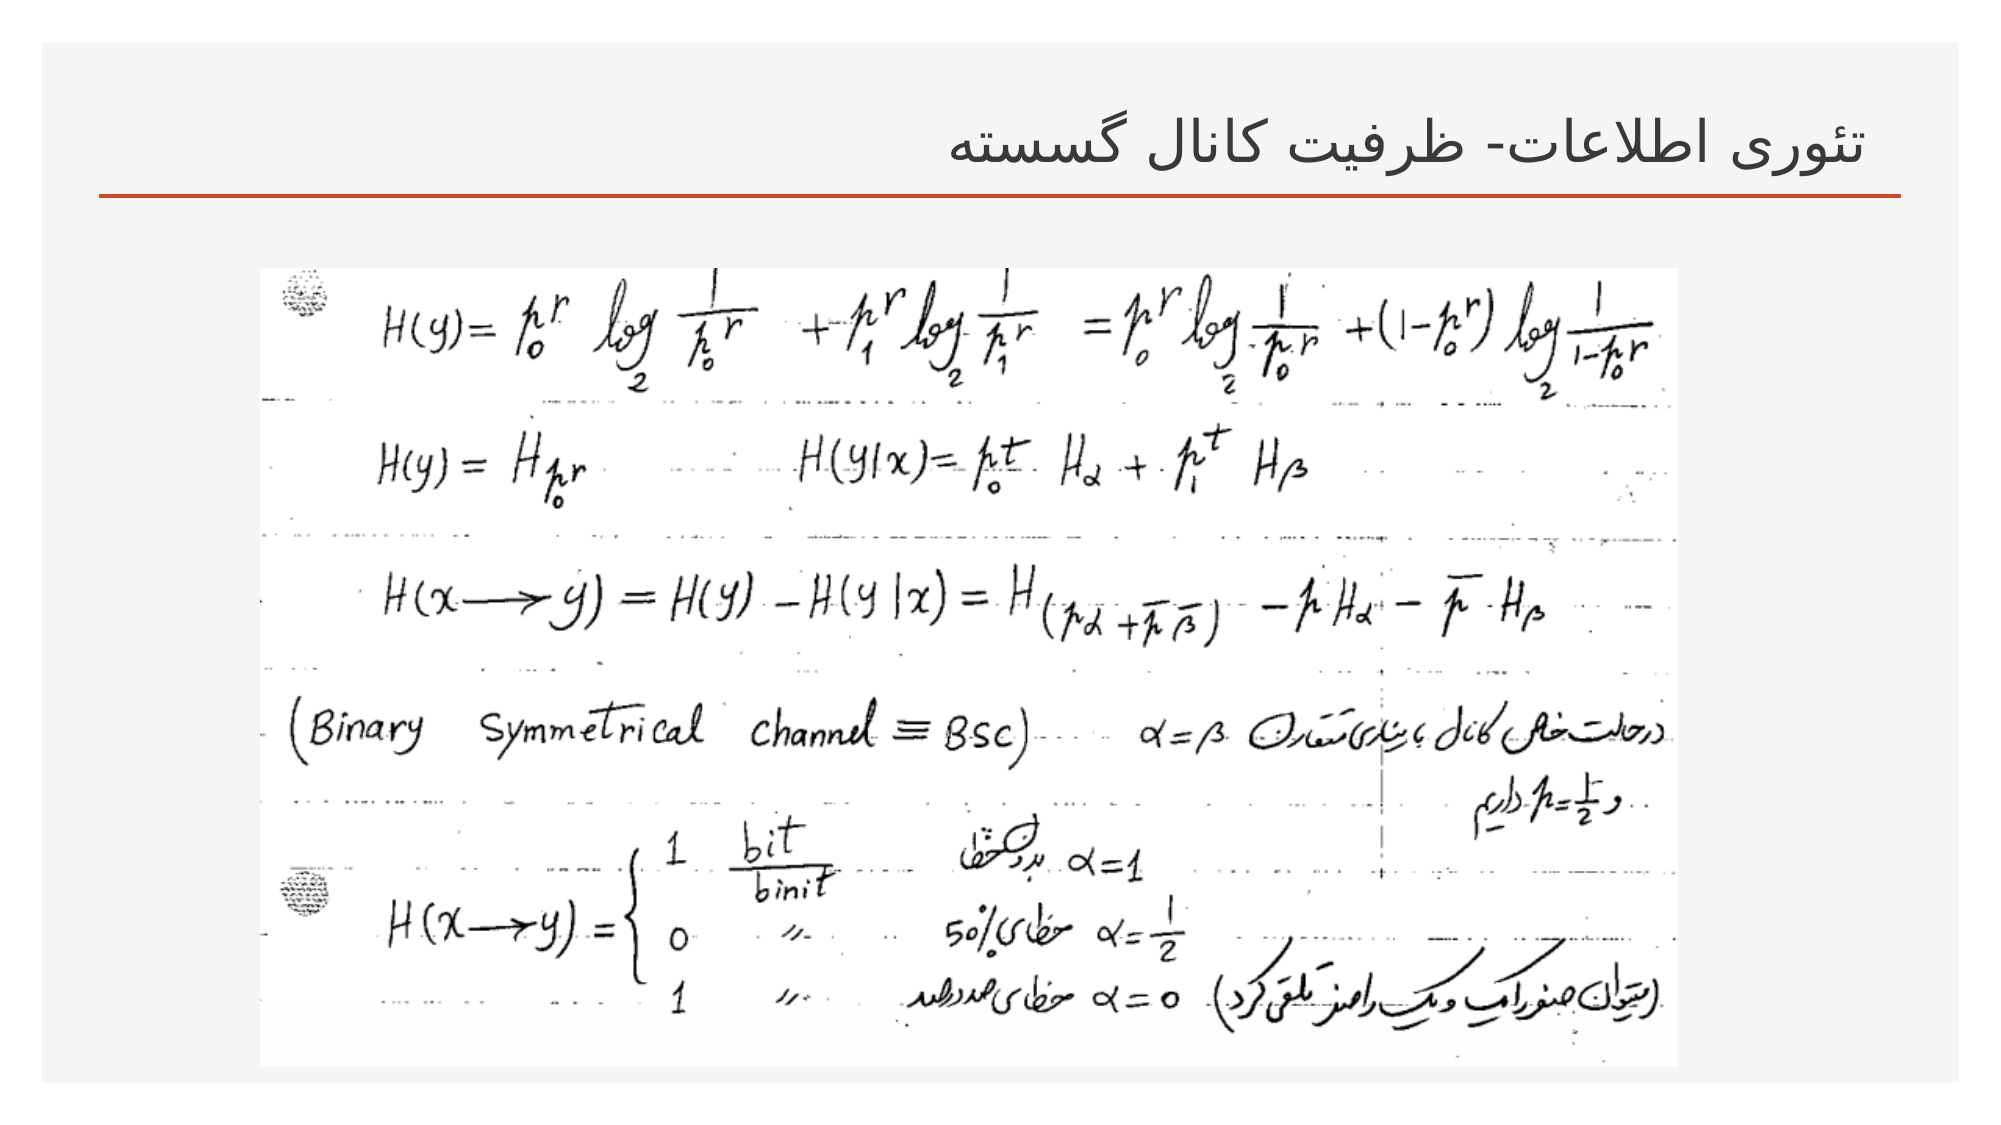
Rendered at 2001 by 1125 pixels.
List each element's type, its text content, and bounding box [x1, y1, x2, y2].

picture [259, 268, 1678, 1067]
title تئوری اطلاعات- ظرفیت کانال گسسته [754, 77, 1883, 182]
